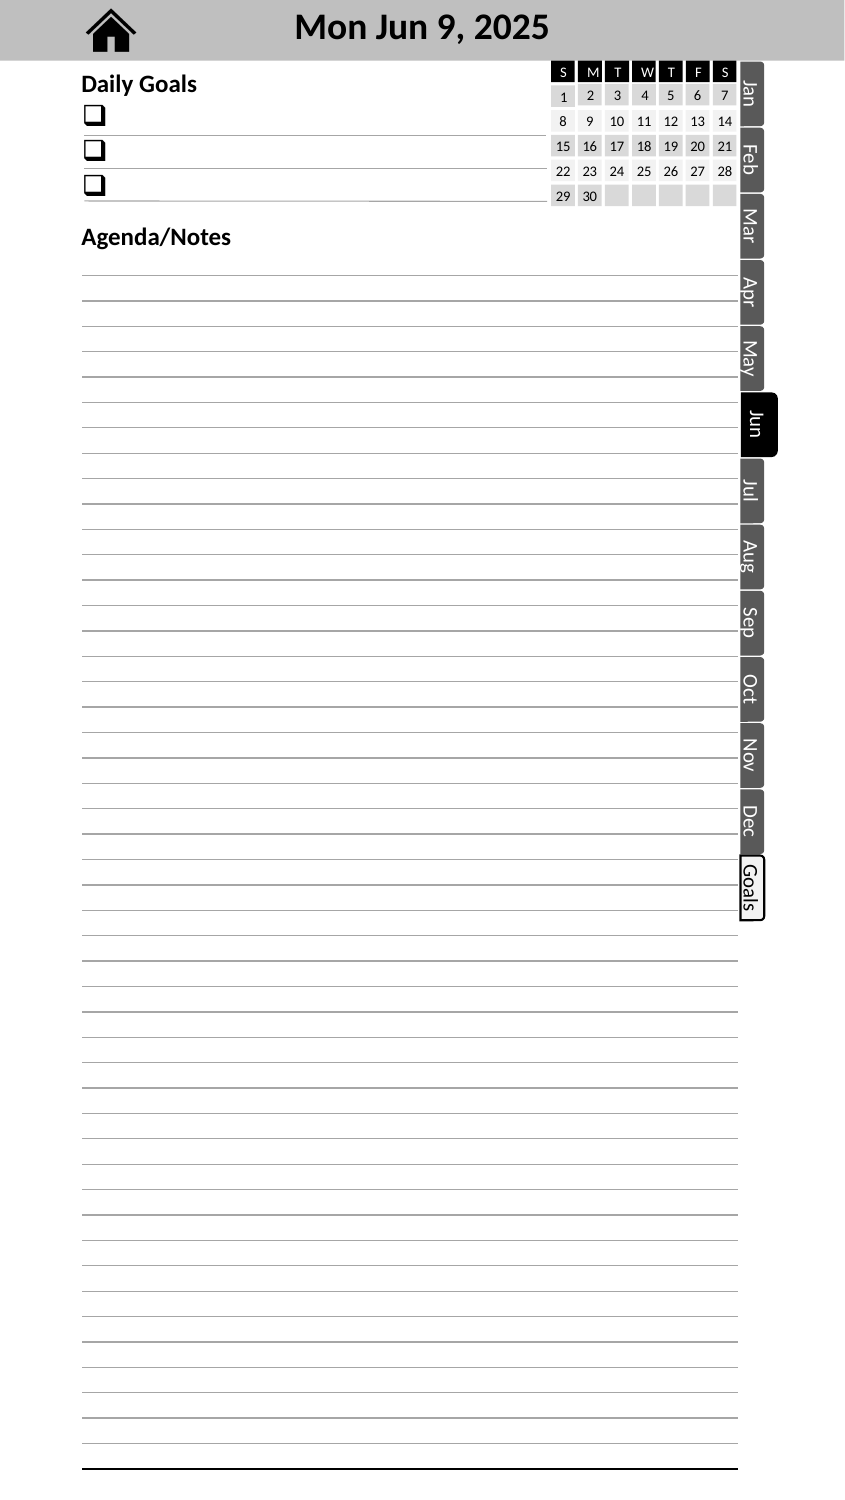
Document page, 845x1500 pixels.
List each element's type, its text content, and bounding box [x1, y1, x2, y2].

picture [82, 1, 140, 59]
list Mon Jun 9, 2025 [190, 0, 655, 61]
